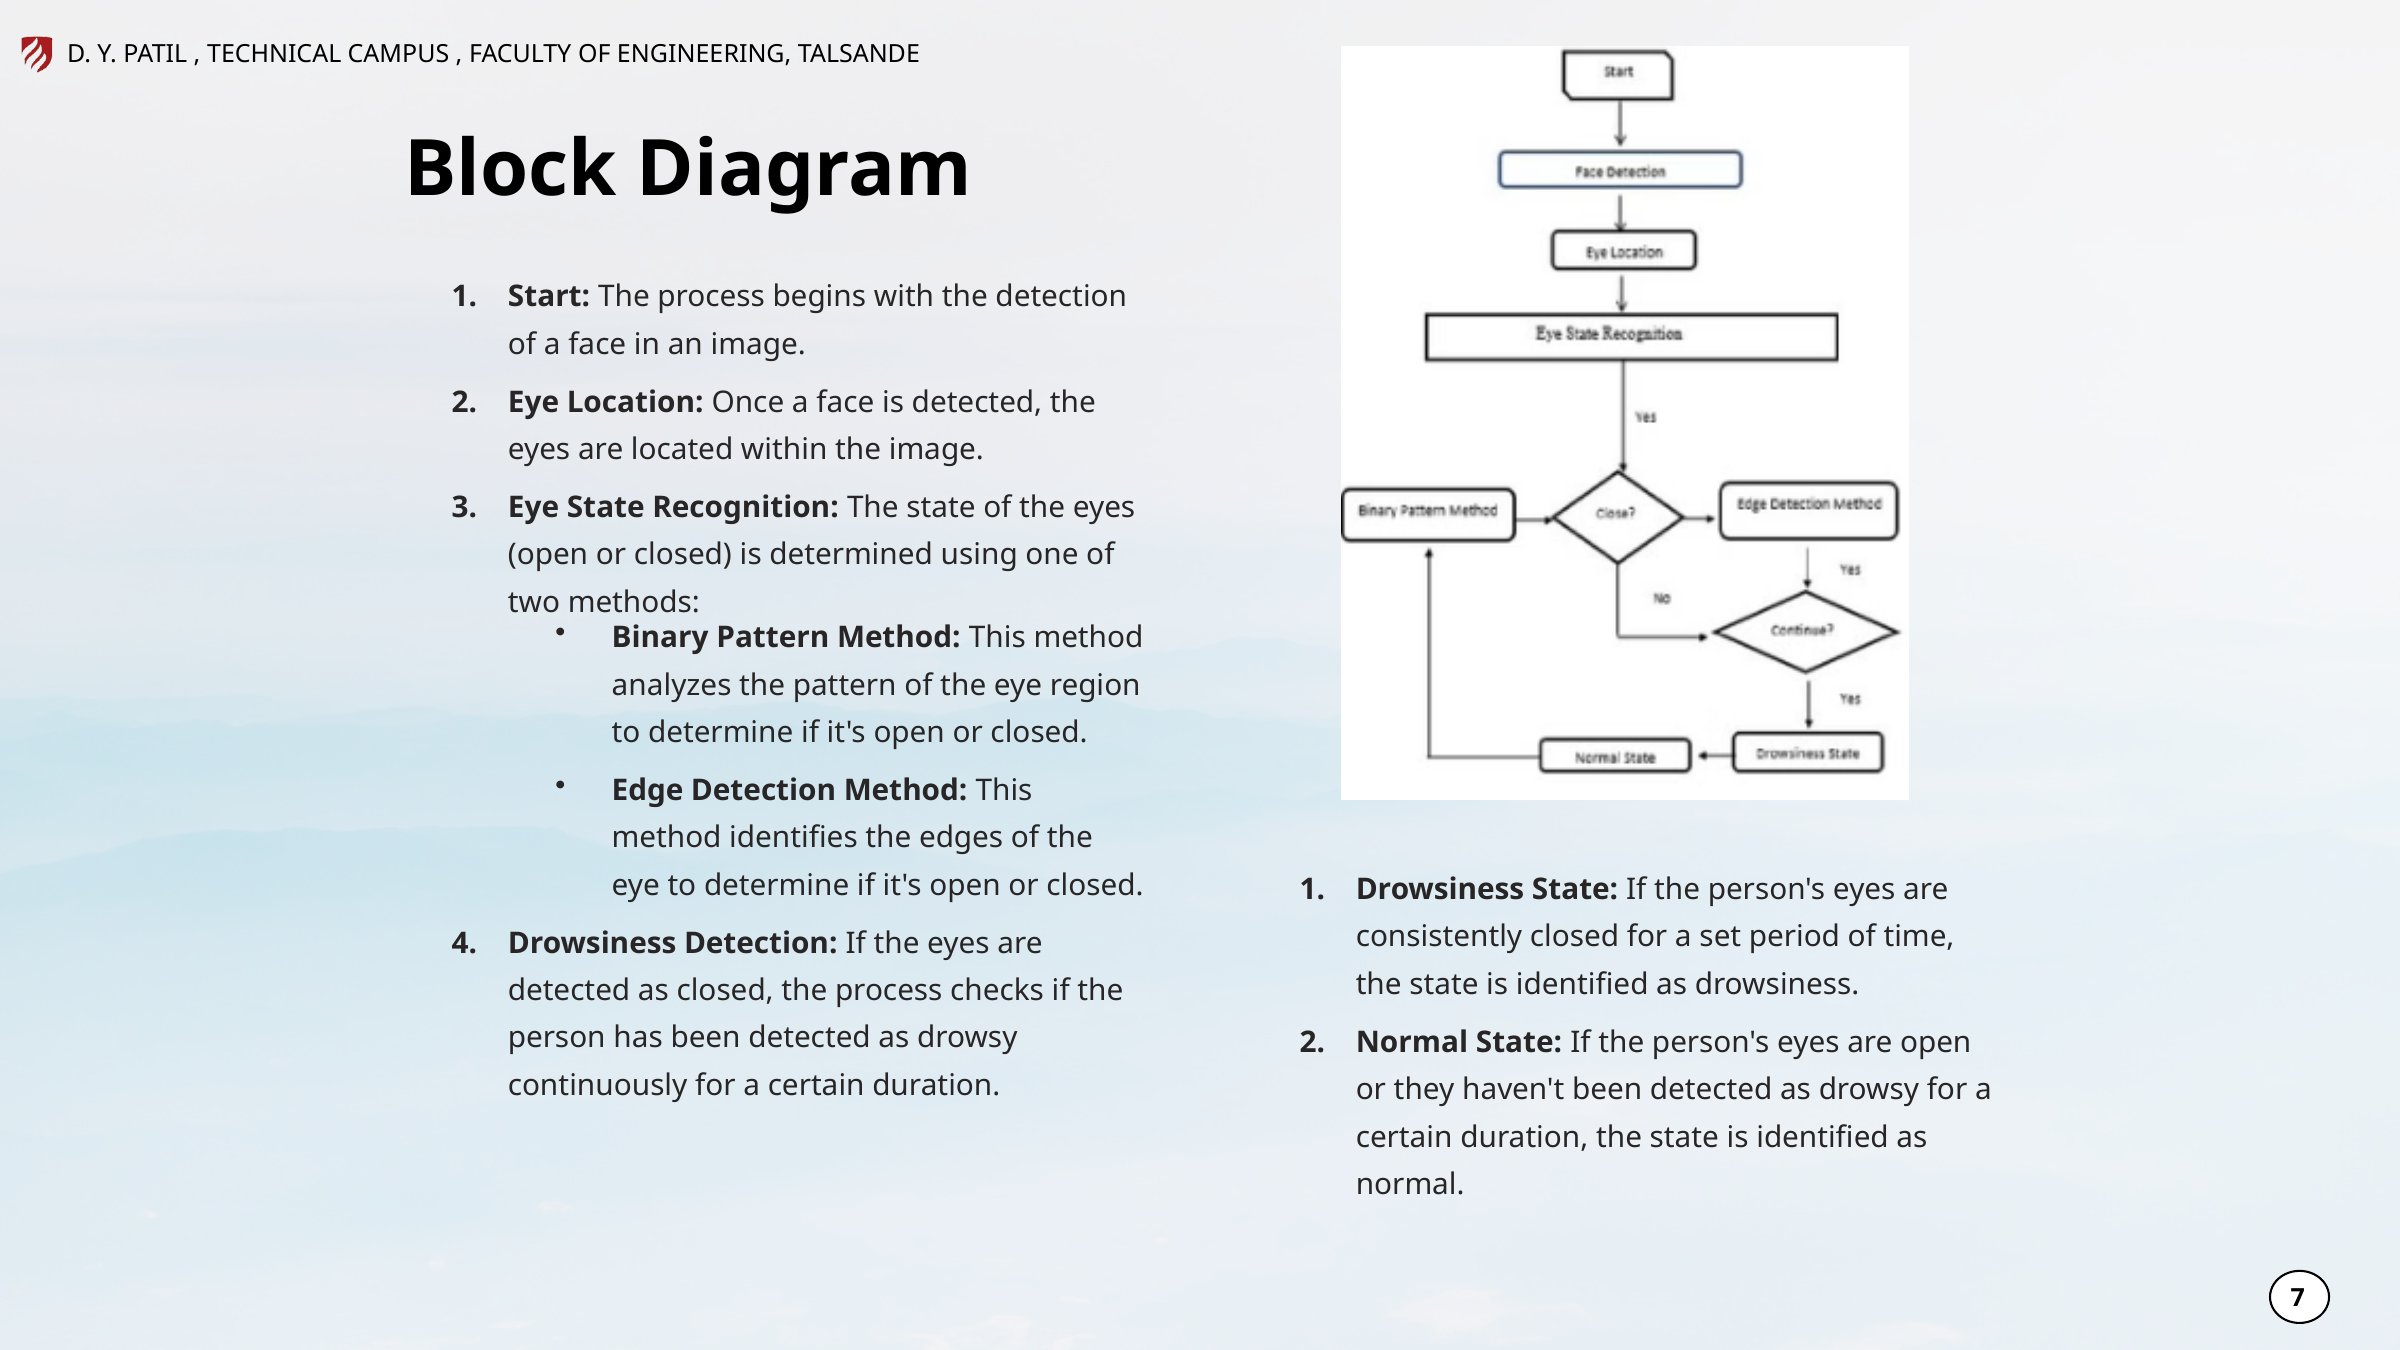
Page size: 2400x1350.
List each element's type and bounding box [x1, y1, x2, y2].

text_box [17, 0, 1059, 114]
text_box [2269, 1270, 2330, 1323]
picture [0, 0, 2400, 1350]
